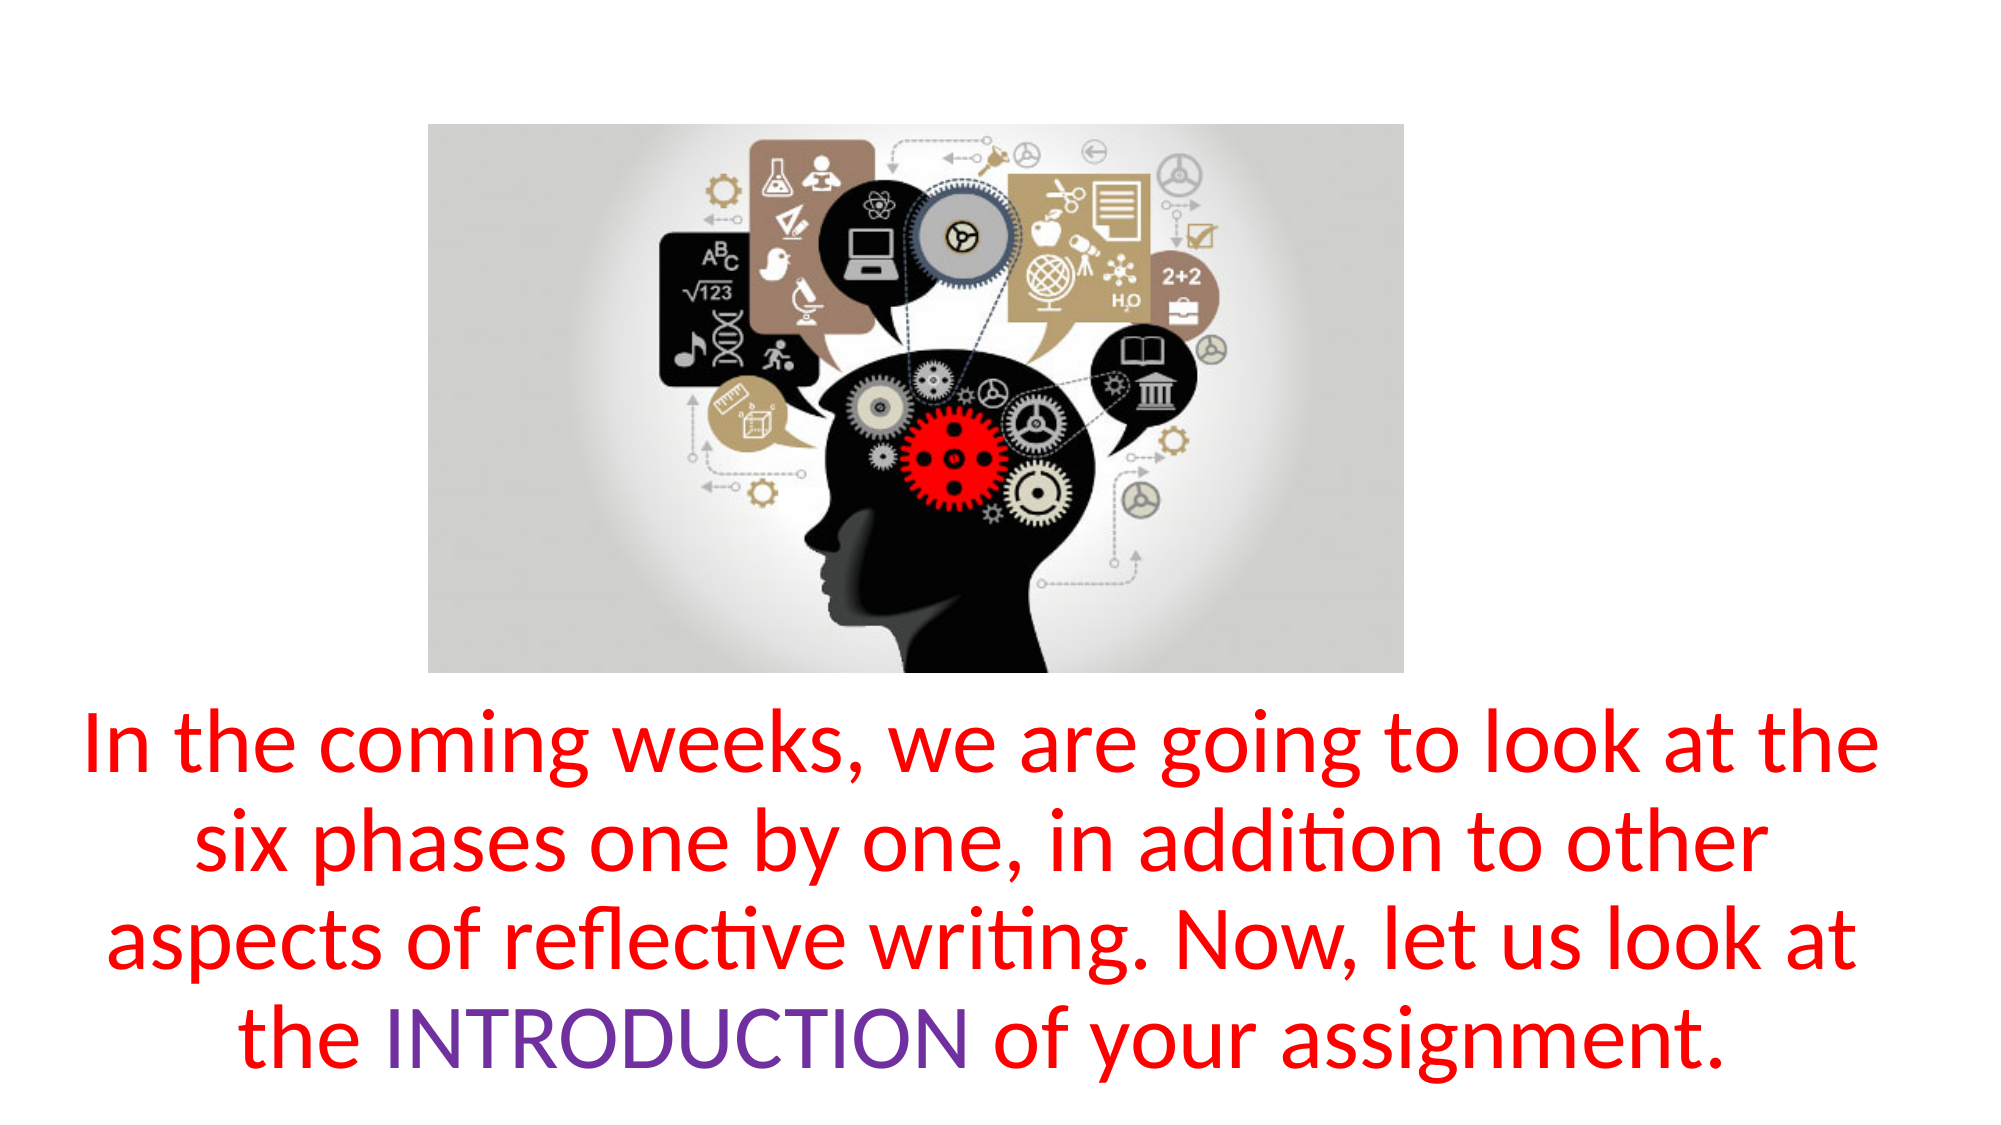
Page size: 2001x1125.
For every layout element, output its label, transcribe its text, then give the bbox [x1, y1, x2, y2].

picture [428, 124, 1404, 673]
list In the coming weeks, we are going to look at the six phases one by one, in addition to other aspects of reflective writing. Now, let us look at the INTRODUCTION of your assignment. [59, 67, 1907, 1098]
